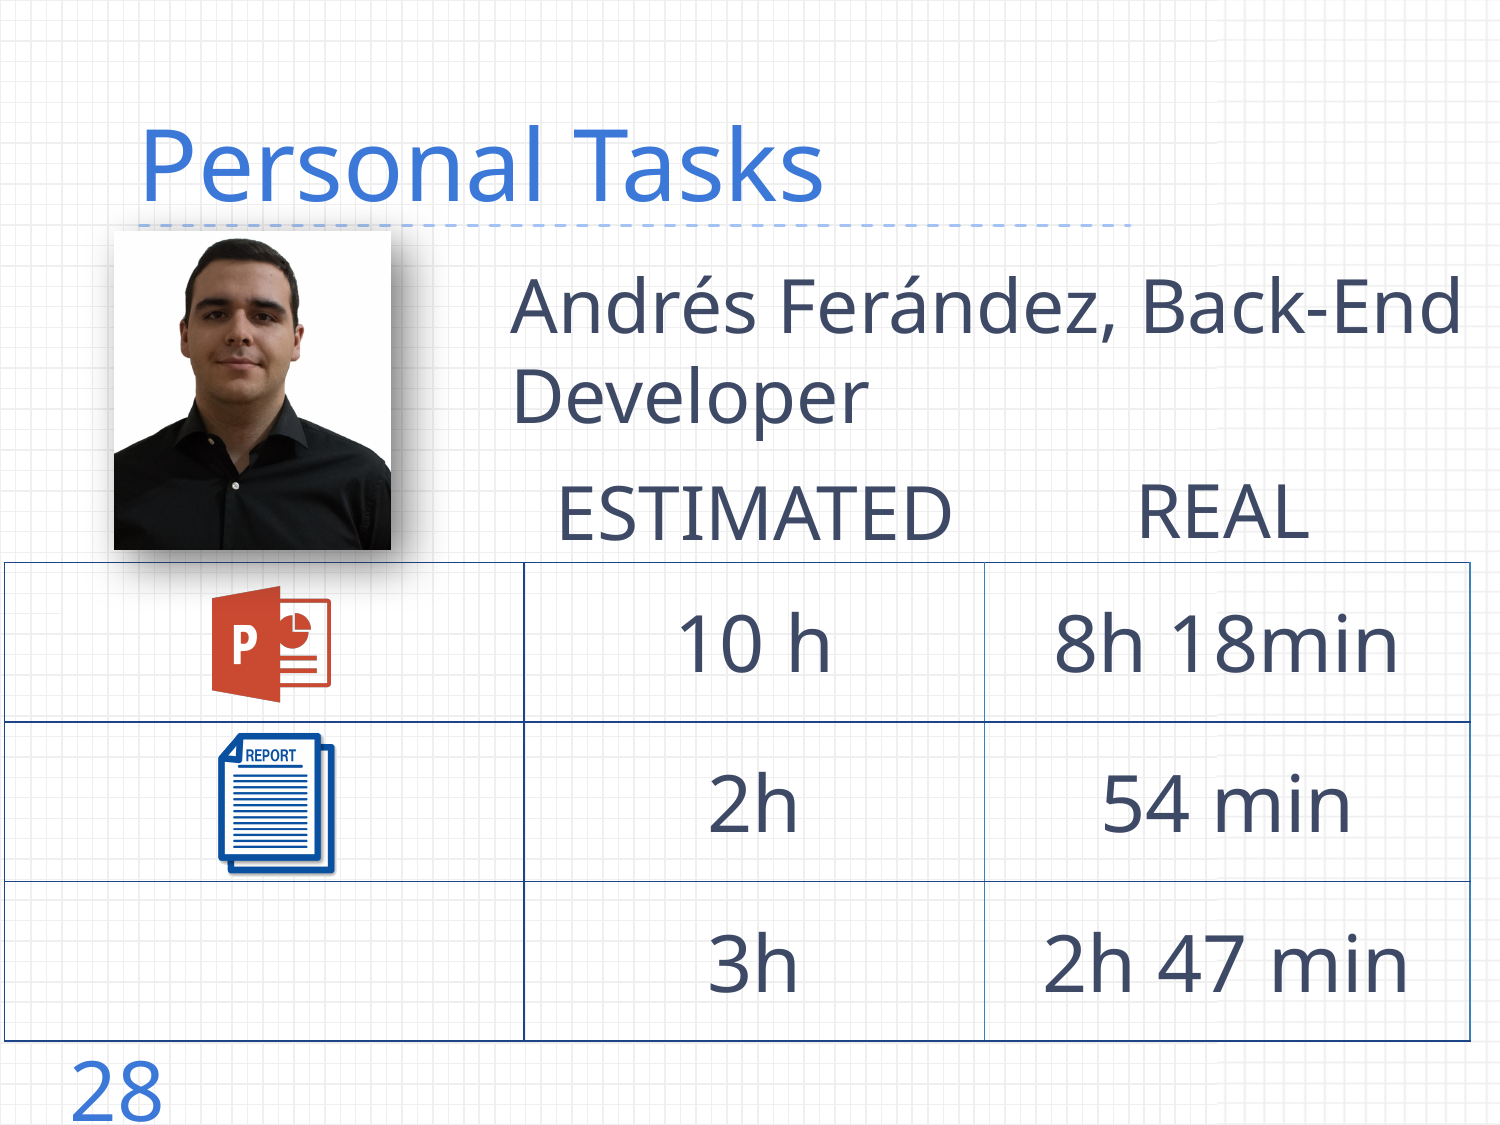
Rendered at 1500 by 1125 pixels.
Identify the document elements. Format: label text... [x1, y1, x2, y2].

table_cell [5, 882, 523, 1040]
picture [211, 585, 331, 703]
text_box ESTIMATED [515, 450, 996, 564]
table_header 10 h [525, 564, 984, 721]
table_cell 3h [525, 882, 984, 1040]
picture [207, 727, 346, 881]
picture [1217, 0, 1500, 1125]
title Personal Tasks [122, 49, 1130, 237]
table_header 8h 18min [985, 563, 1212, 721]
text_box 28 [54, 1024, 191, 1125]
table_cell 2h 47 min [985, 882, 1212, 1040]
text_box Andrés Ferández, Back-End Developer [495, 243, 1212, 411]
table_cell [5, 723, 523, 881]
picture [113, 231, 391, 550]
table_cell 2h [525, 723, 984, 881]
table_cell 54 min [985, 723, 1212, 881]
text_box REAL [983, 448, 1212, 563]
table_header [5, 563, 523, 721]
